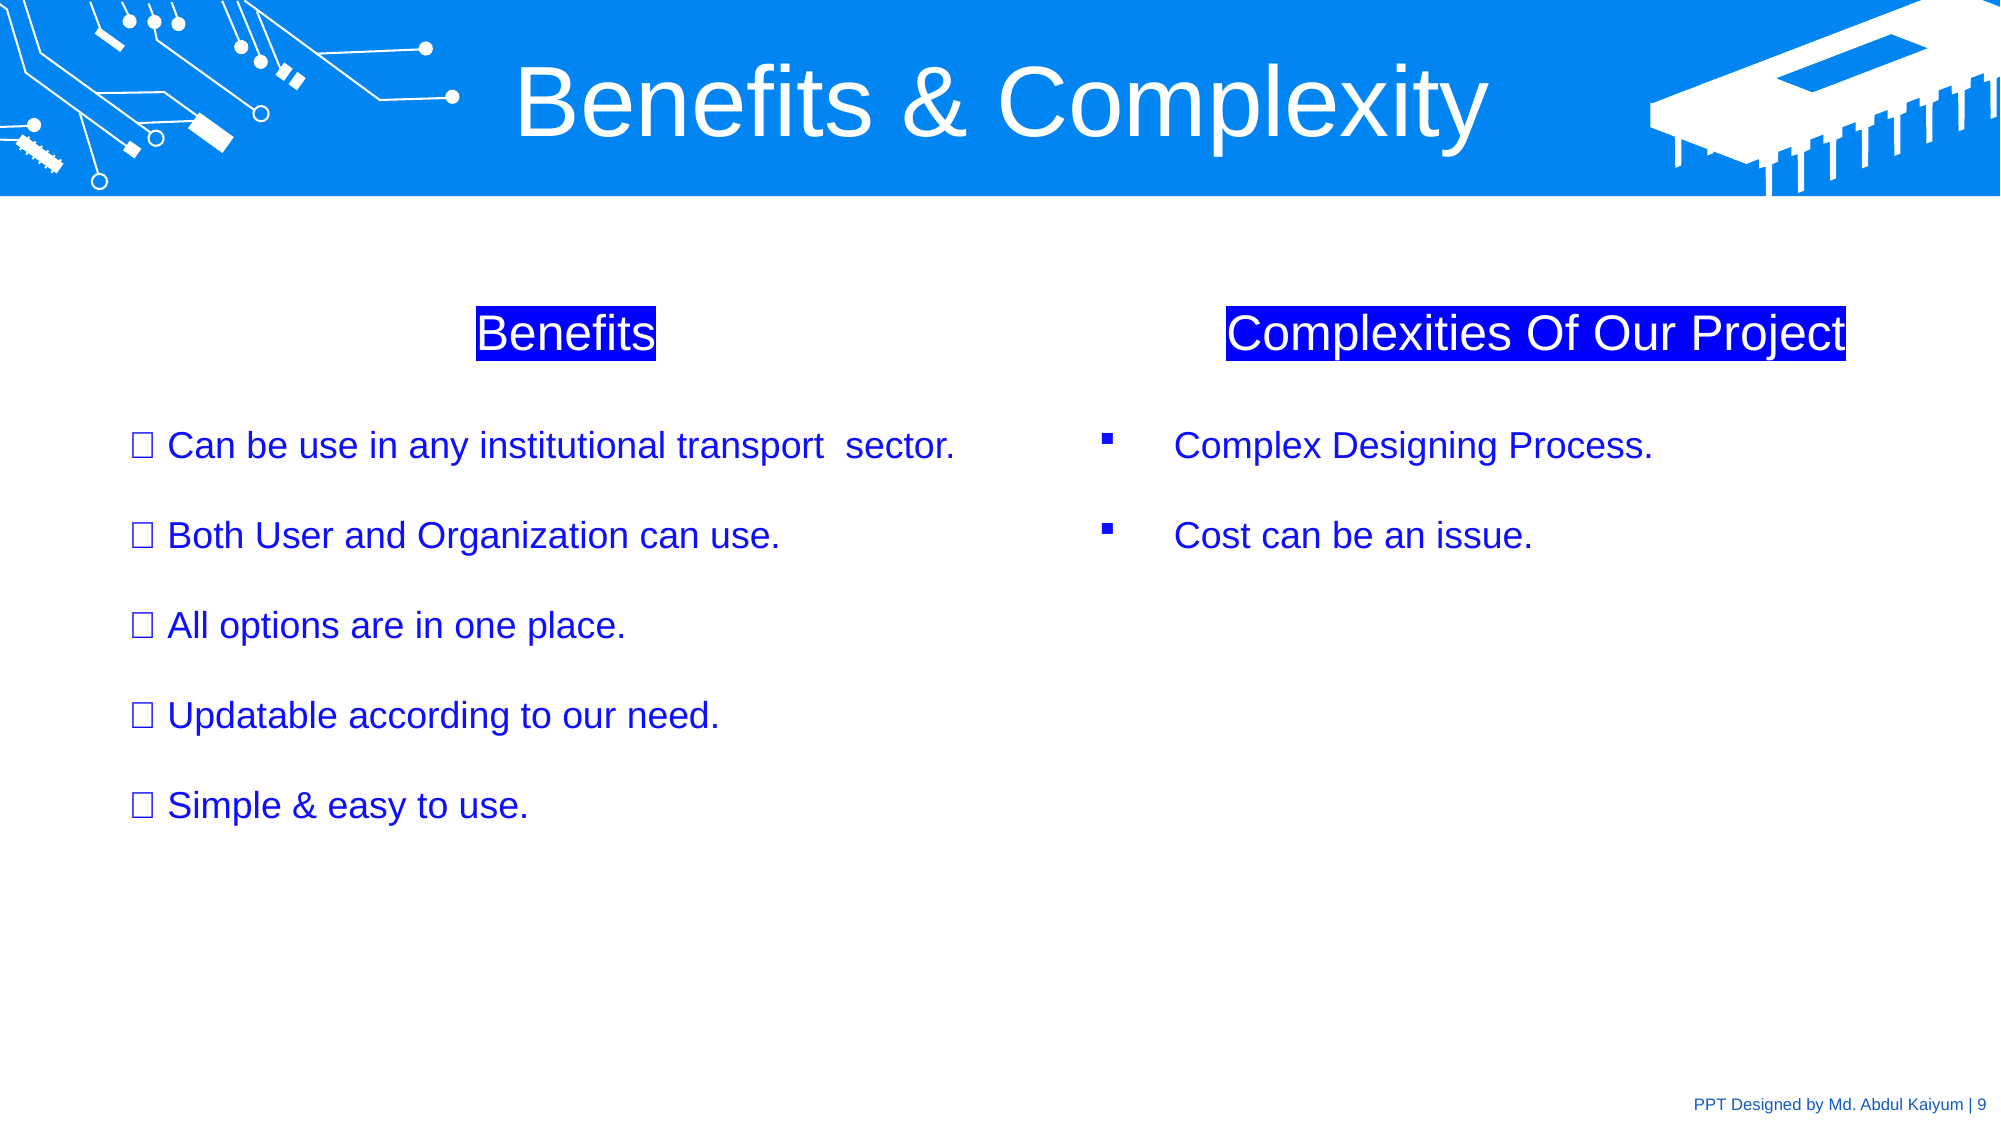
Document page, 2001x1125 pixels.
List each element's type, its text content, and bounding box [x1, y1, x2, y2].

list Benefits & Complexity [53, 44, 1952, 164]
text_box PPT Designed by Md. Abdul Kaiyum | 9 [1679, 1086, 2000, 1122]
text_box Complexities Of Our Project Complex Designing Process. Cost can be an issue. [1084, 293, 1989, 609]
text_box Benefits  Can be use in any institutional transport sector.  Both User and Organization can use.  All options are in one place.  Updatable according to our need.  Simple & easy to use. [113, 293, 1019, 879]
